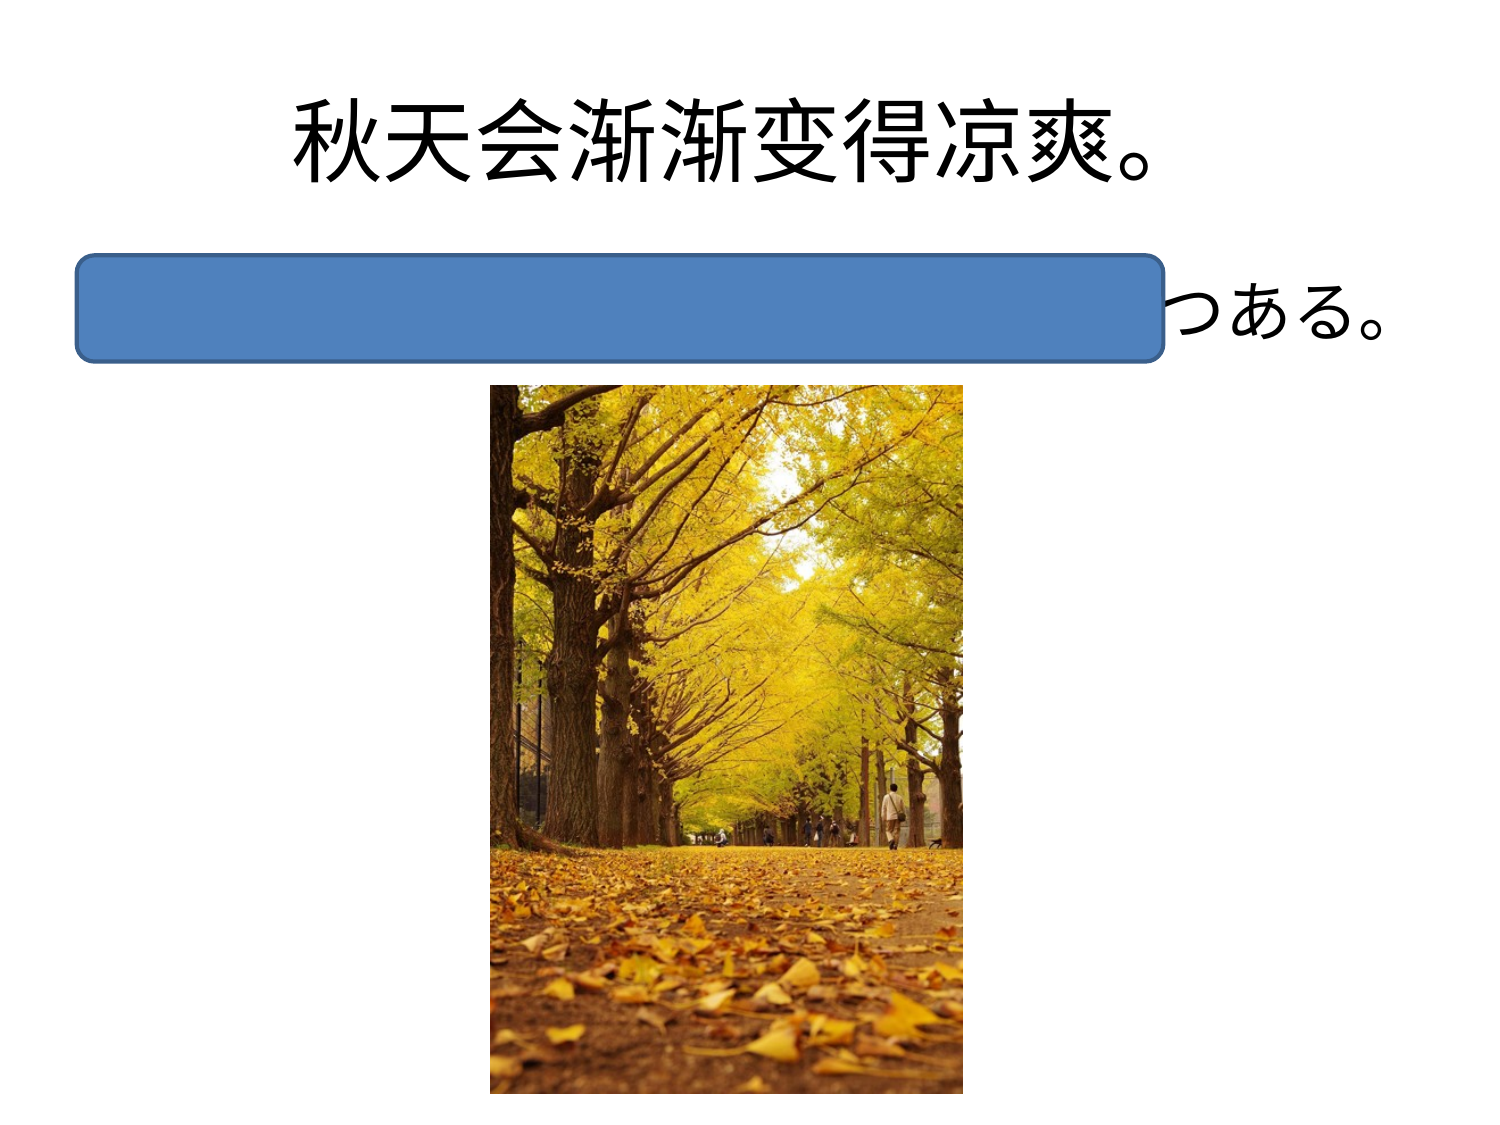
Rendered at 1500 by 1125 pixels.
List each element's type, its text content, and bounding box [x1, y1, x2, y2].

title 秋天会渐渐变得凉爽。 [75, 45, 1425, 233]
text_box [74, 253, 1166, 364]
picture [489, 385, 963, 1094]
list 秋（あき）は涼（すず）しくなりつつある。 [75, 262, 1425, 1005]
